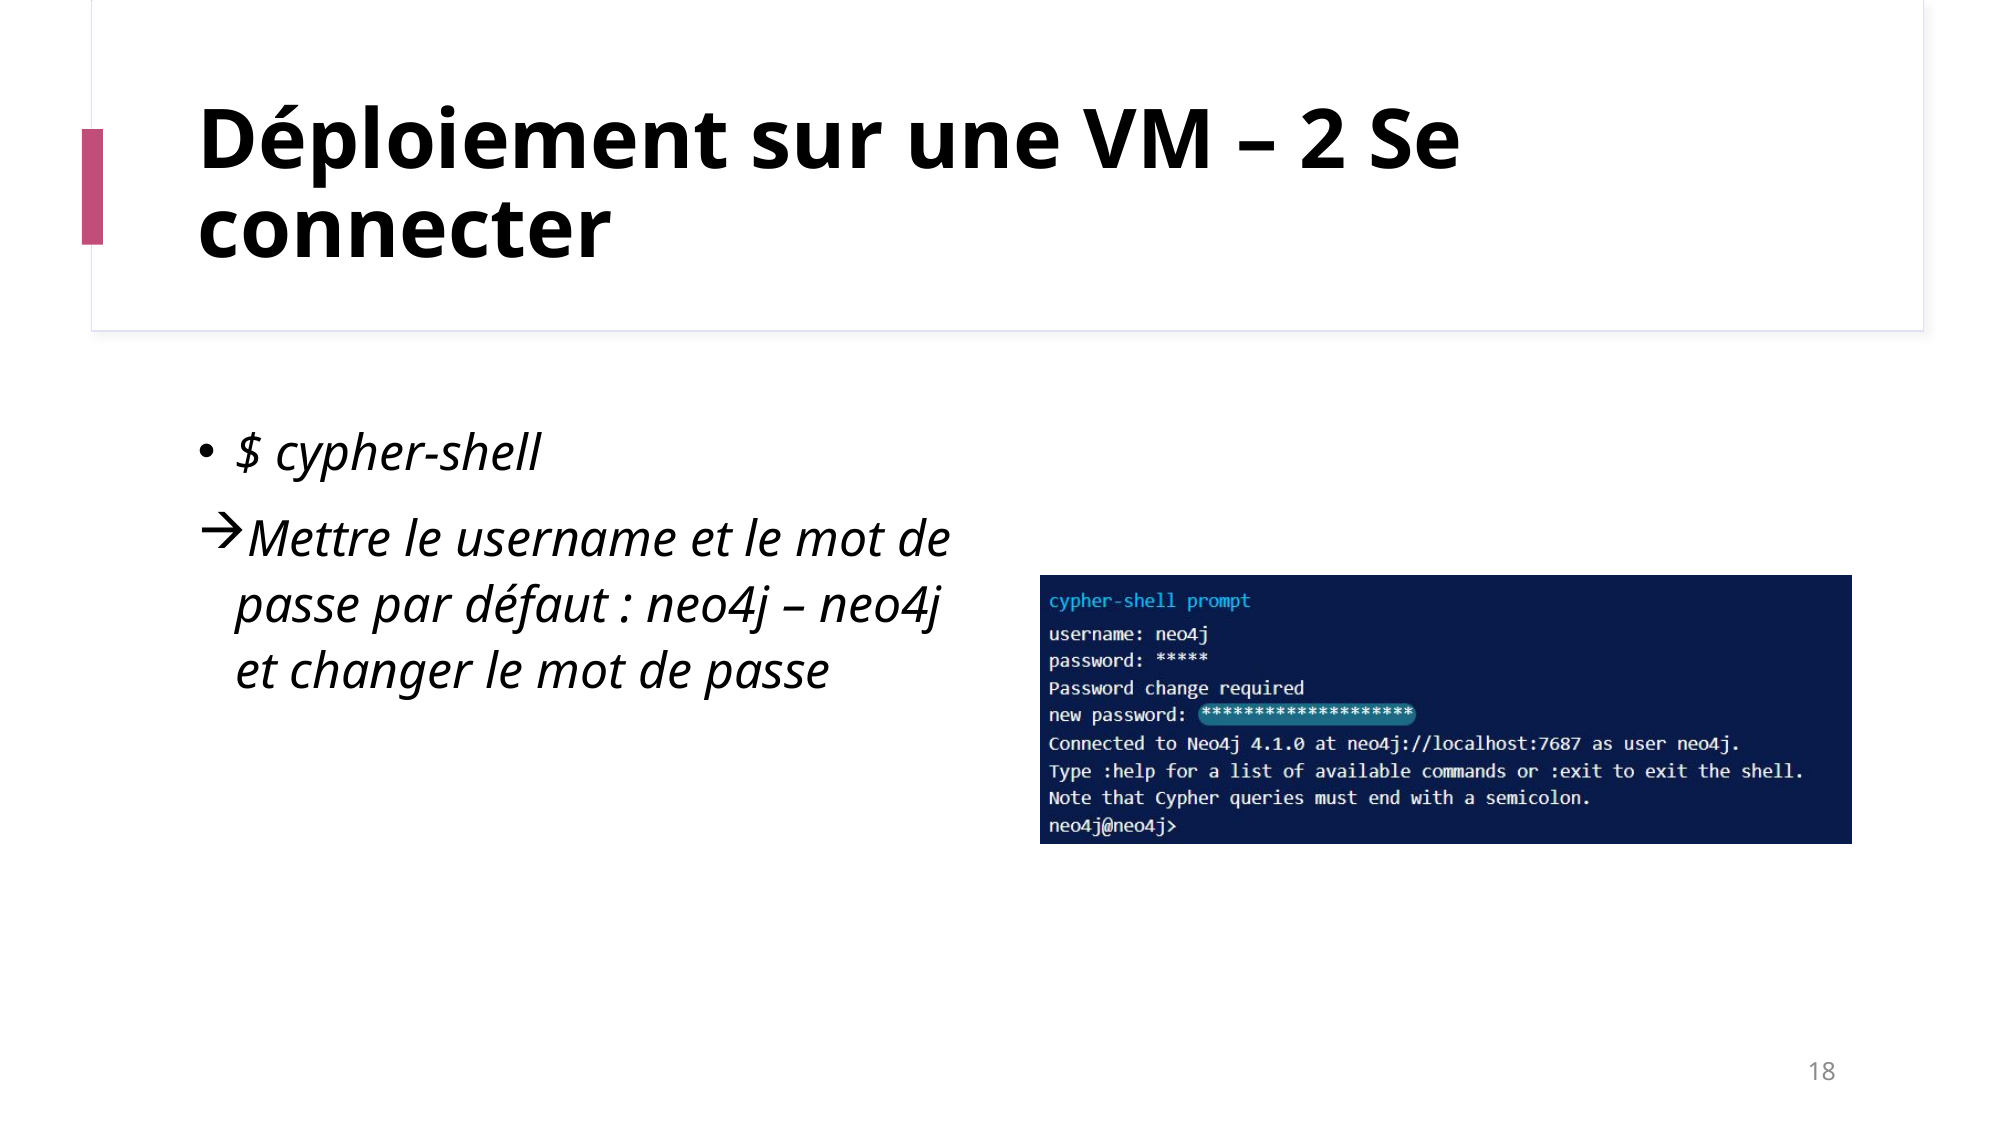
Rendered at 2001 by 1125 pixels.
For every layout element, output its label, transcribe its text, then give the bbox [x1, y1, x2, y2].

title Déploiement sur une VM – 2 Se connecter [183, 90, 1851, 284]
list $ cypher-shell Mettre le username et le mot de passe par défaut : neo4j – neo4j et changer le mot de passe [183, 406, 993, 1013]
slide_number 18 [1401, 1042, 1851, 1103]
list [1040, 575, 1852, 844]
